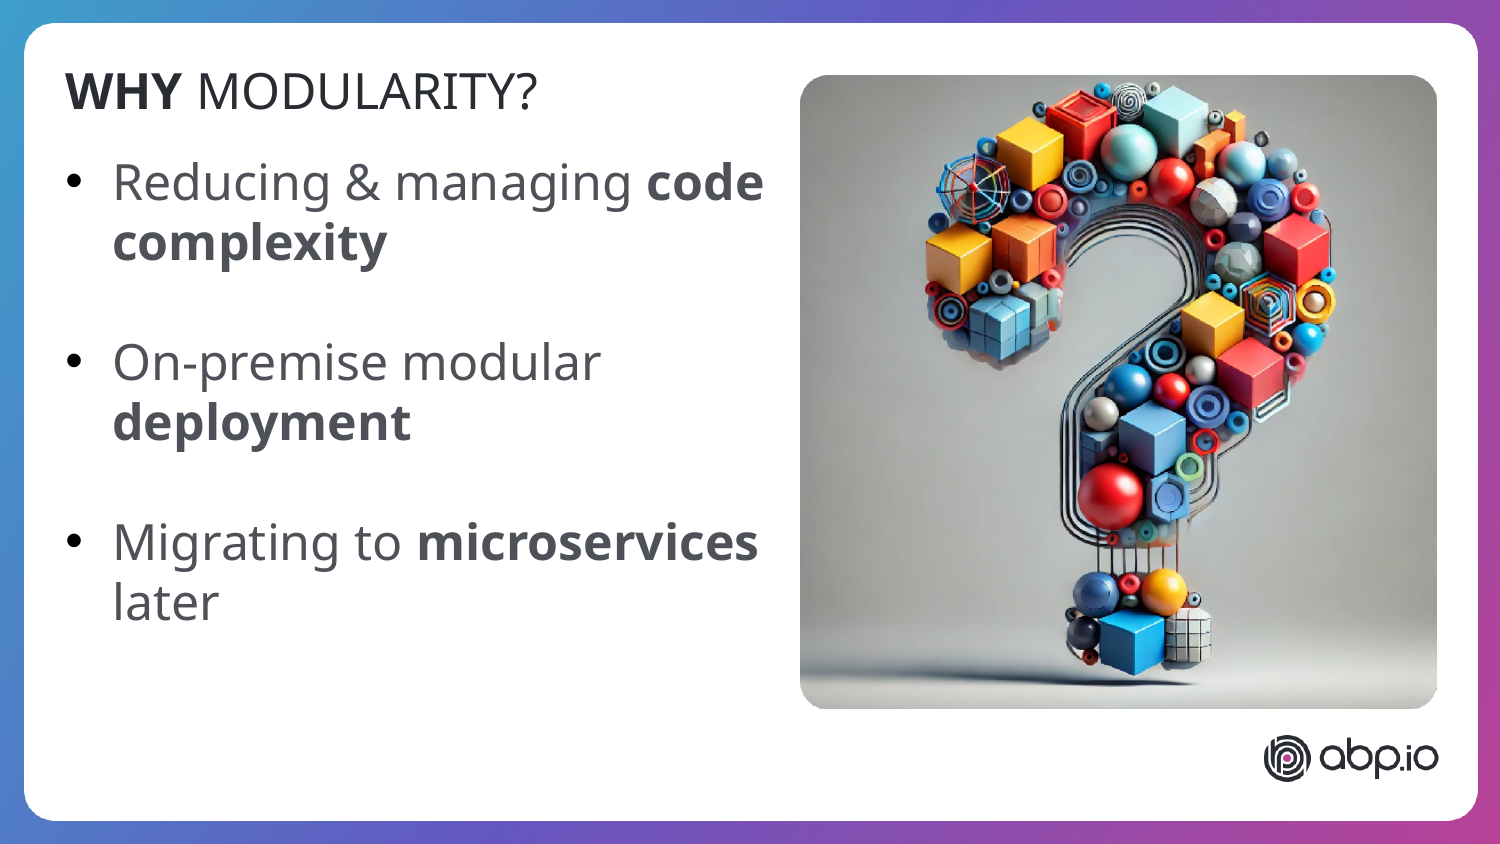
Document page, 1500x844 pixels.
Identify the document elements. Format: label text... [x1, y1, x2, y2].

text_box Reducing & managing code complexity On-premise modular deployment Migrating to microservices later [50, 135, 801, 722]
picture [0, 0, 1500, 844]
text_box WHY MODULARITY? [50, 44, 1430, 135]
